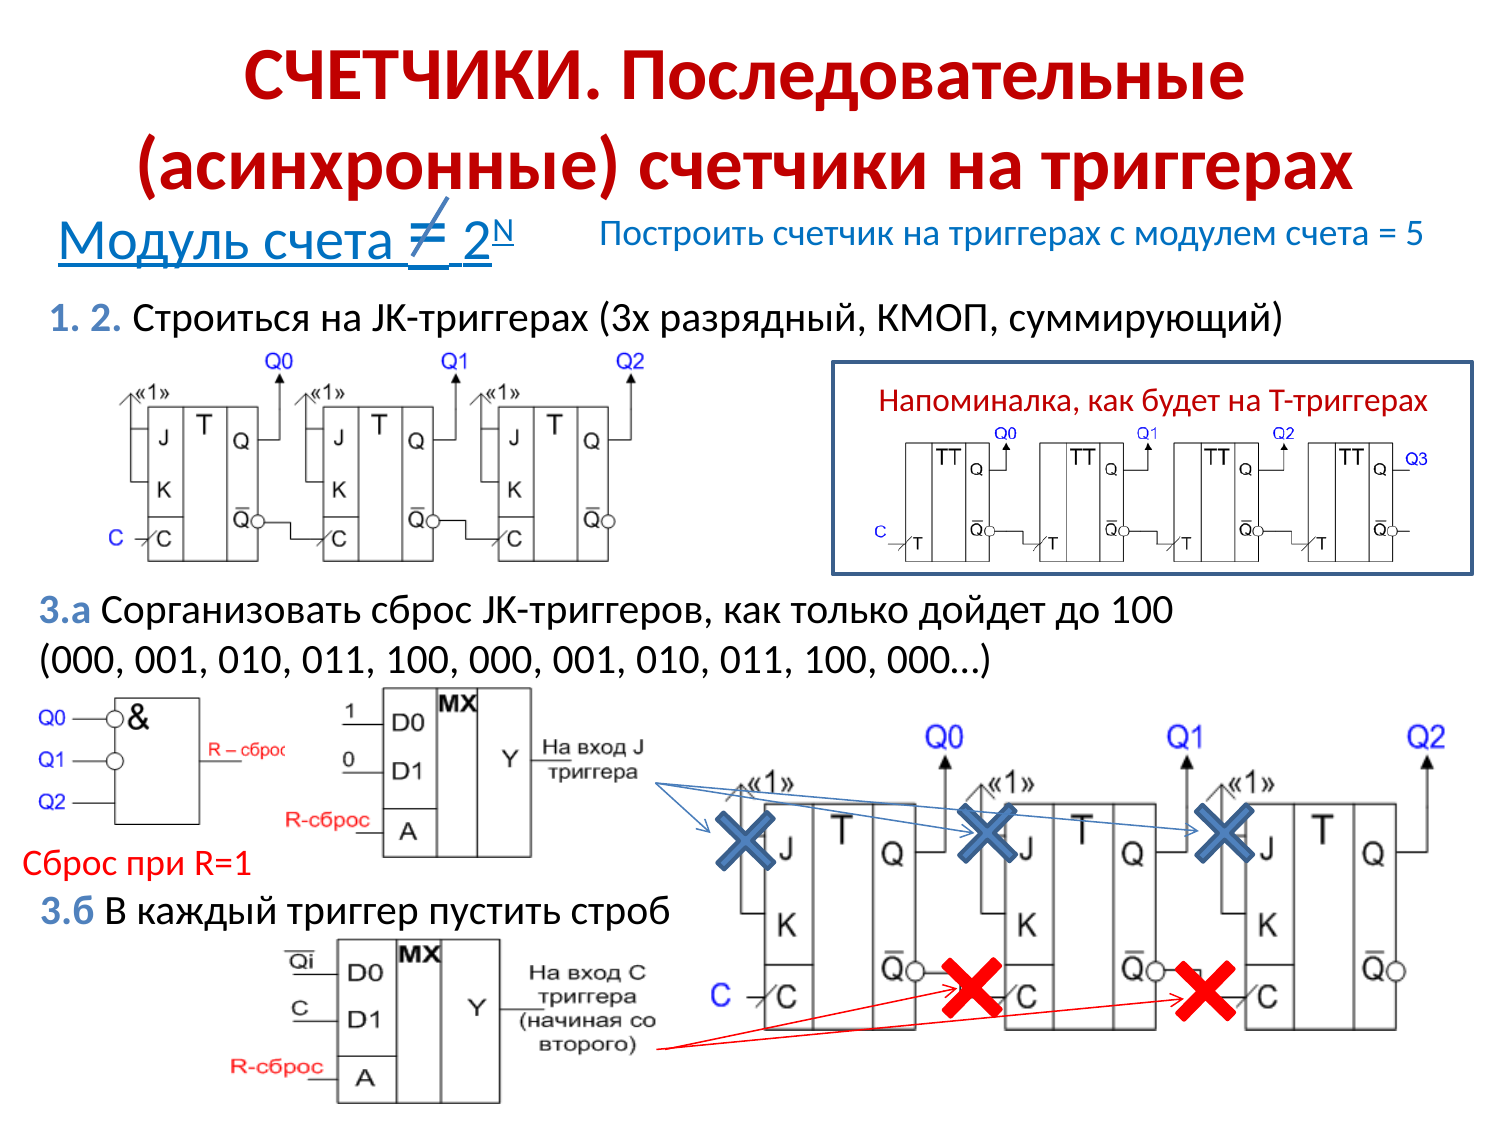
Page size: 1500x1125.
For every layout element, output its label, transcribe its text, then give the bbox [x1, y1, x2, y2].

text_box Модуль счета = 2N [43, 168, 529, 282]
text_box СЧЕТЧИКИ. Последовательные (асинхронные) счетчики на триггерах [19, 66, 1473, 163]
text_box 3.б В каждый триггер пустить строб [25, 875, 686, 941]
text_box Построить счетчик на триггерах с модулем счета = 5 [584, 200, 1441, 260]
text_box 3.а Сорганизовать сброс JK-триггеров, как только дойдет до 100 (000, 001, 010, 011, 100, 000, 001, 010, 011, 100, 000…) [23, 574, 1418, 740]
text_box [664, 988, 958, 997]
picture [874, 421, 1428, 562]
picture [38, 687, 646, 859]
picture [108, 346, 647, 562]
text_box 1. 2. Строиться на JK-триггерах (3х разрядный, КМОП, суммирующий) [33, 282, 1428, 398]
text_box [412, 196, 448, 257]
text_box [831, 360, 1474, 576]
picture [230, 937, 666, 1104]
text_box Напоминалка, как будет на Т-триггерах [863, 371, 1444, 426]
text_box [656, 998, 1185, 1050]
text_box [655, 782, 1200, 832]
picture [710, 715, 1449, 1031]
text_box Сброс при R=1 [7, 831, 276, 891]
